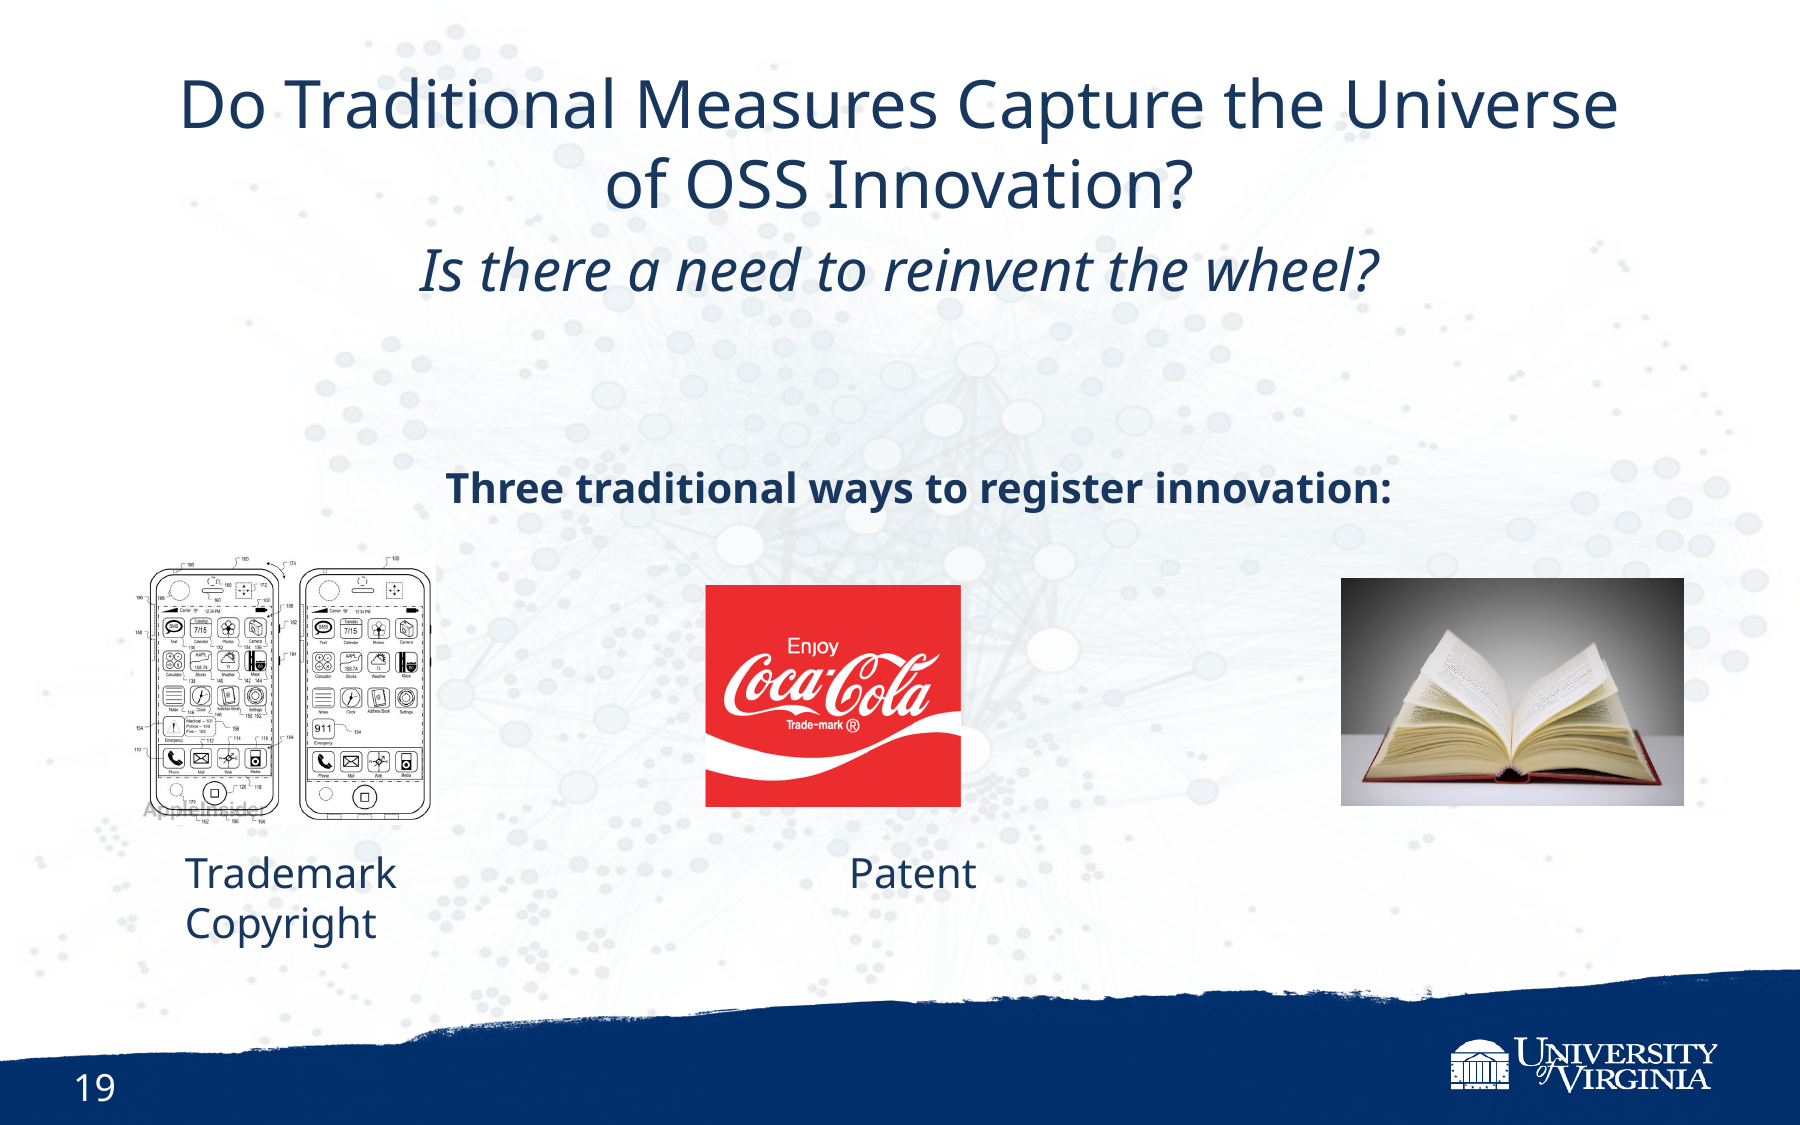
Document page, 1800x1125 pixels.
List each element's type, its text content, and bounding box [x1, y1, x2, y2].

list Three traditional ways to register innovation: [430, 395, 1462, 558]
picture [0, 852, 1800, 1125]
slide_number 19 [58, 1059, 479, 1120]
text_box Trademark Patent Copyright [170, 839, 1754, 1003]
picture [1341, 578, 1684, 807]
picture [705, 585, 961, 807]
picture [133, 555, 436, 825]
list Do Traditional Measures Capture the Universe of OSS Innovation? Is there a need to reinvent the wheel? [150, 54, 1650, 130]
